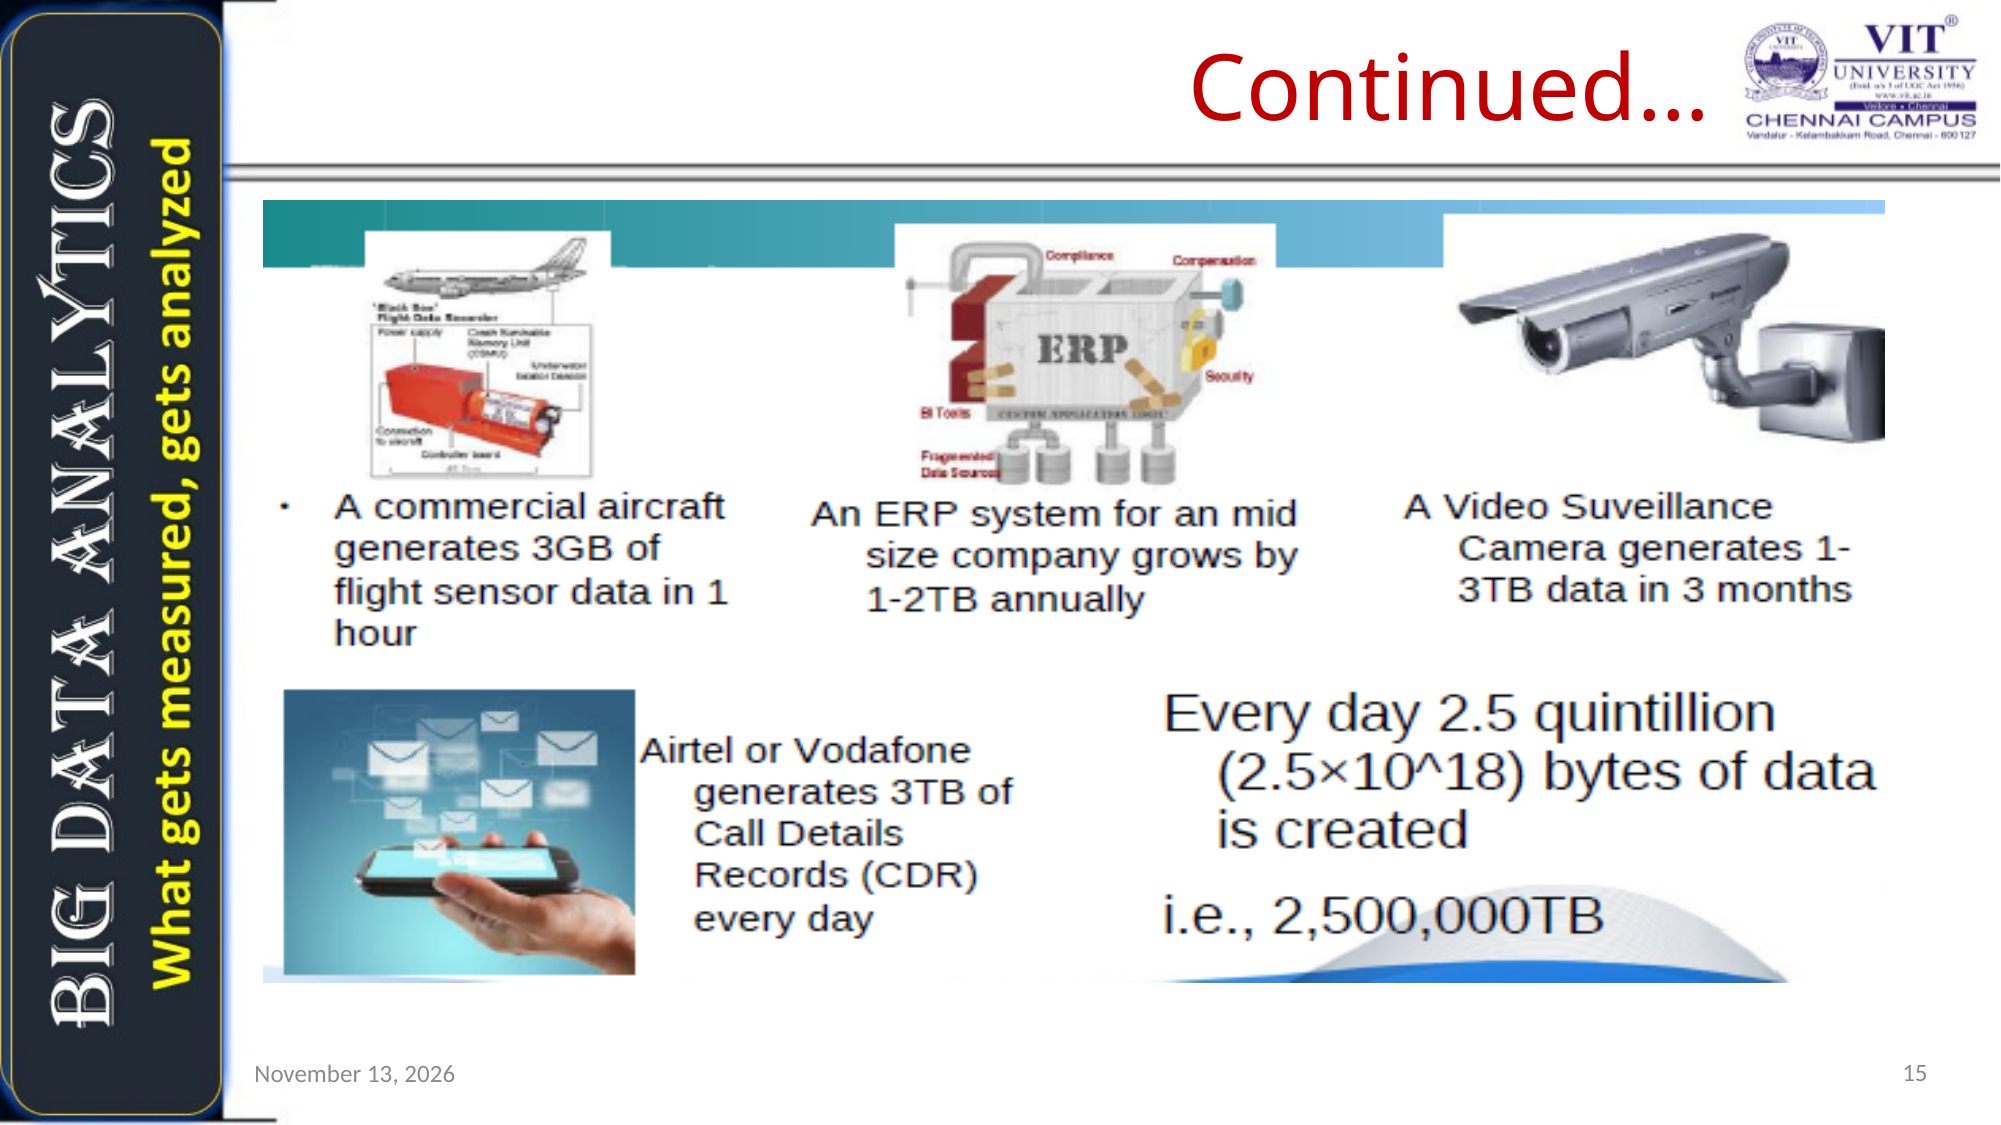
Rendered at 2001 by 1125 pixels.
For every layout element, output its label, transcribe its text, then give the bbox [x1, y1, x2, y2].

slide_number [239, 1042, 588, 1103]
title Continued… [239, 16, 1725, 167]
picture [0, 0, 2001, 1125]
slide_number 15 [1778, 1040, 1943, 1103]
